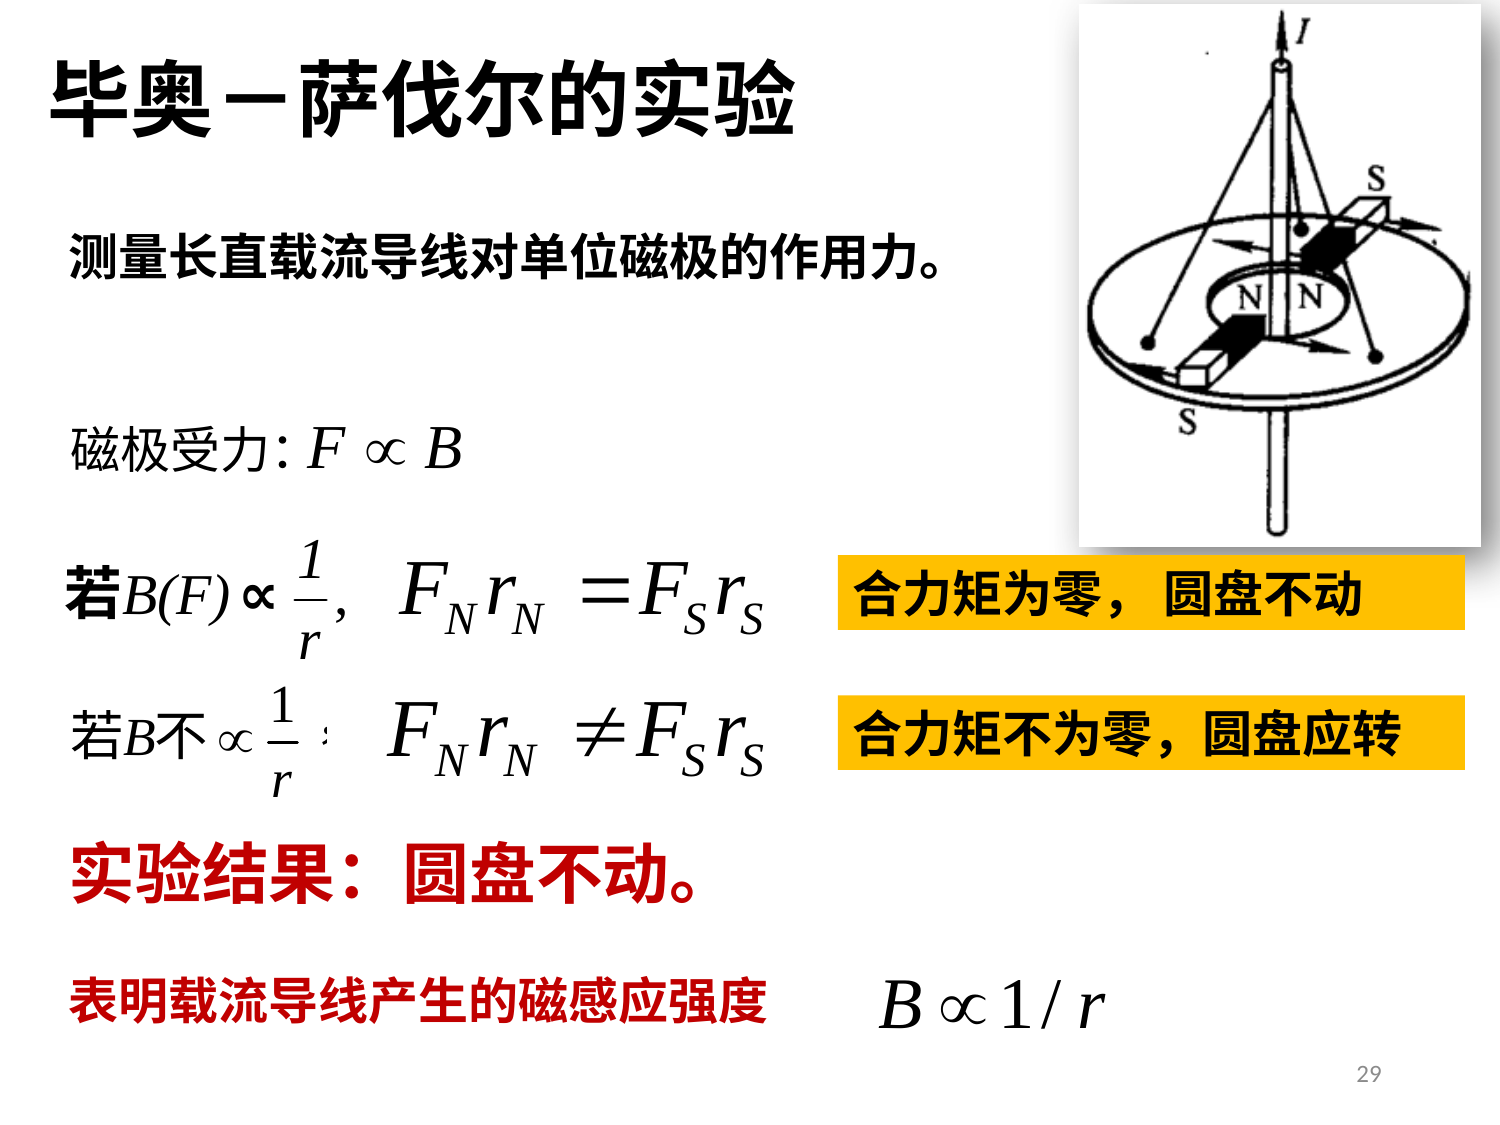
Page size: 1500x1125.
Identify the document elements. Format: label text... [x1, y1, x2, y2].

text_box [372, 673, 783, 797]
text_box 合力矩为零， 圆盘不动 [837, 555, 1465, 630]
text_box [53, 961, 1120, 1047]
picture [1079, 4, 1481, 547]
text_box 实验结果：圆盘不动。 [54, 824, 864, 920]
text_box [295, 411, 474, 480]
text_box 合力矩不为零，圆盘应转 [837, 695, 1465, 770]
list 测量长直载流导线对单位磁极的作用力。 [54, 187, 1061, 431]
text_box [57, 523, 361, 673]
text_box 磁极受力： [56, 410, 336, 486]
slide_number 29 [1059, 1042, 1397, 1103]
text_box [64, 673, 327, 810]
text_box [384, 535, 783, 654]
title 毕奥－萨伐尔的实验 [32, 45, 999, 161]
